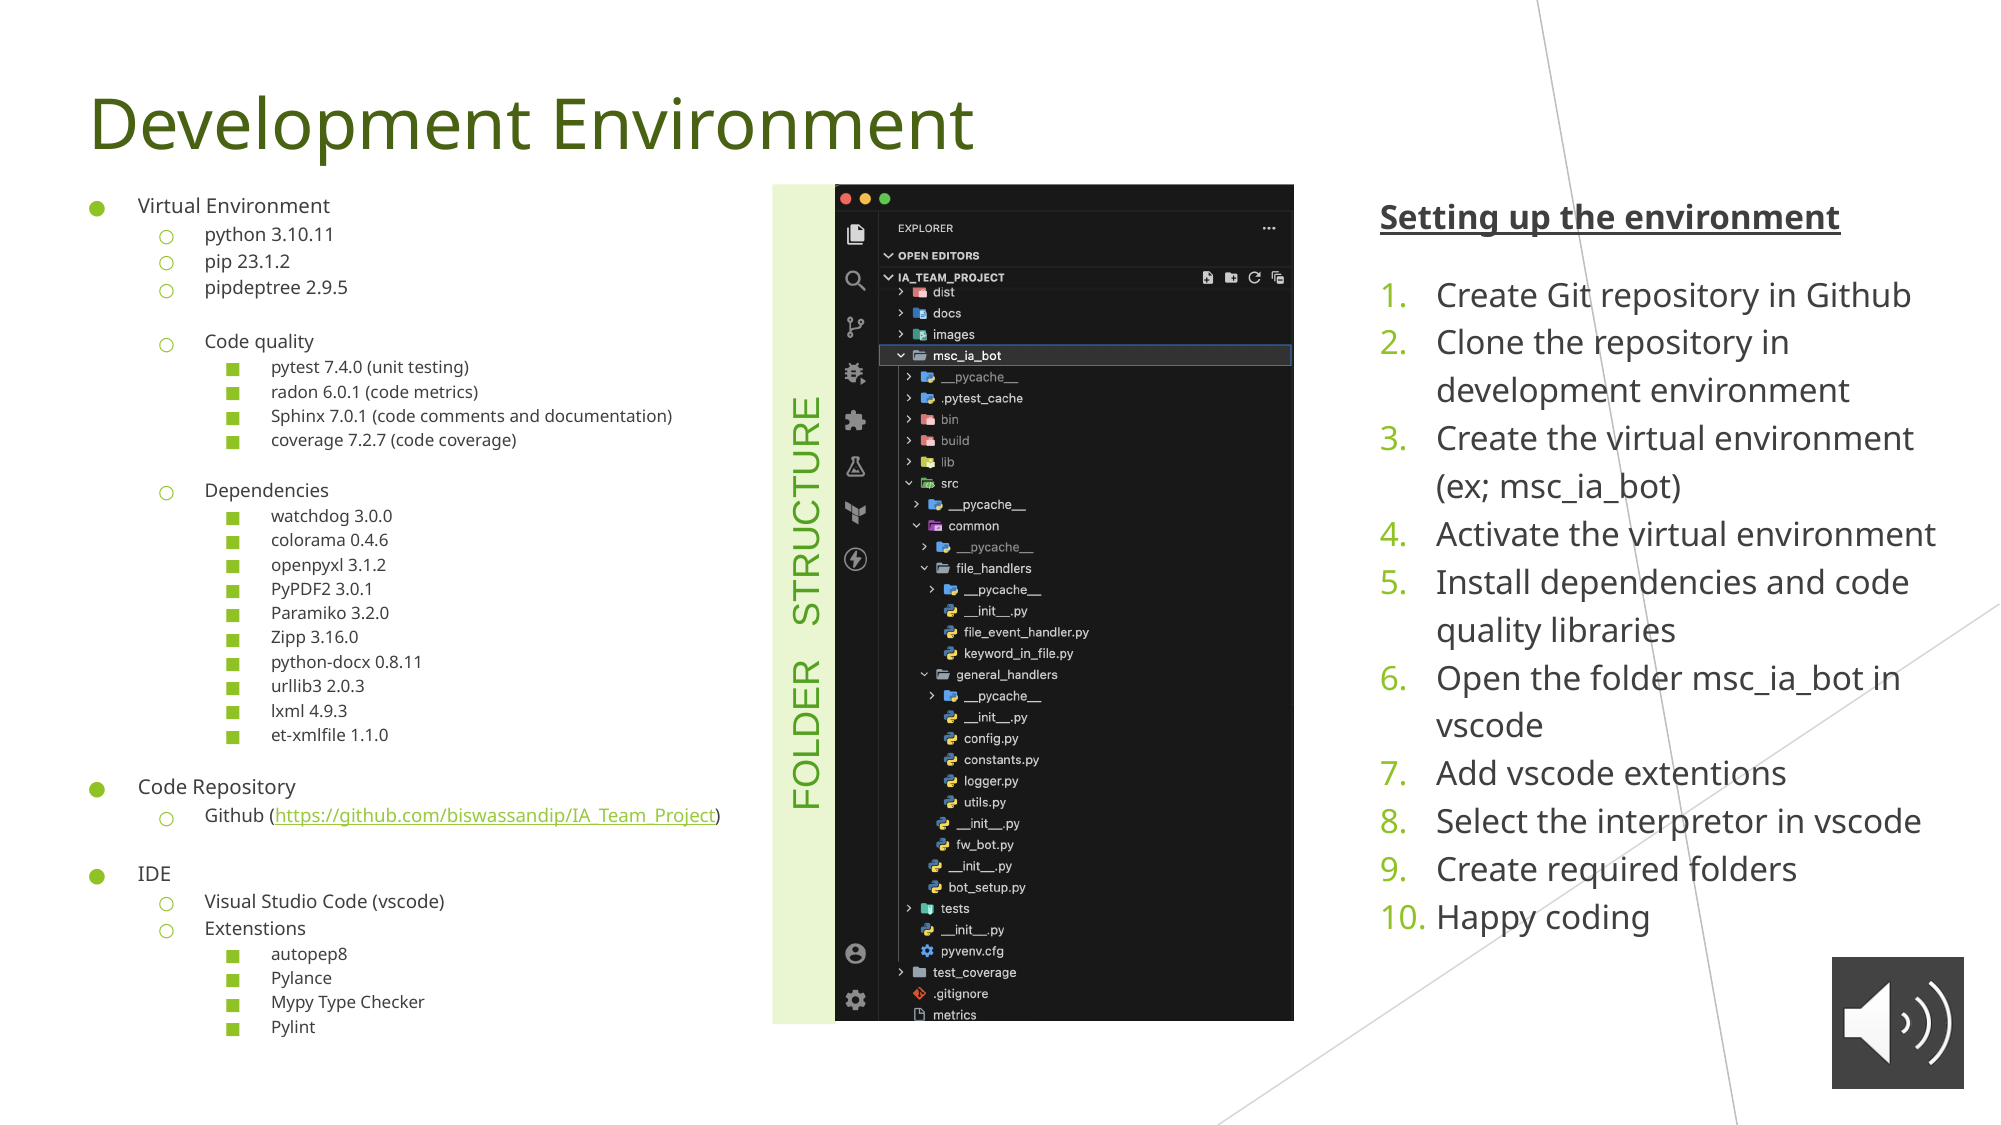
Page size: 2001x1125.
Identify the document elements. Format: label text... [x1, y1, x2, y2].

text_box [772, 183, 1294, 1025]
picture [1830, 955, 1965, 1090]
slide_number 5 [1853, 1019, 1974, 1106]
text_box Setting up the environment Create Git repository in Github Clone the repository in development environment Create the virtual environment (ex; msc_ia_bot) Activate the virtual environment Install dependencies and code quality libraries Open the folder msc_ia_bot in vscode Add vscode extentions Select the interpretor in vscode Create required folders Happy coding [1359, 168, 1959, 1091]
title Development Environment [68, 58, 1932, 185]
list Virtual Environment python 3.10.11 pip 23.1.2 pipdeptree 2.9.5 Code quality pytest 7.4.0 (unit testing) radon 6.0.1 (code metrics) Sphinx 7.0.1 (code comments and documentation) coverage 7.2.7 (code coverage) Dependencies watchdog 3.0.0 colorama 0.4.6 openpyxl 3.1.2 PyPDF2 3.0.1 Paramiko 3.2.0 Zipp 3.16.0 python-docx 0.8.11 urllib3 2.0.3 lxml 4.9.3 et-xmlfile 1.1.0 Code Repository Github (https://github.com/biswassandip/IA_Team_Project) IDE Visual Studio Code (vscode) Extenstions autopep8 Pylance Mypy Type Checker Pylint [68, 168, 742, 1091]
